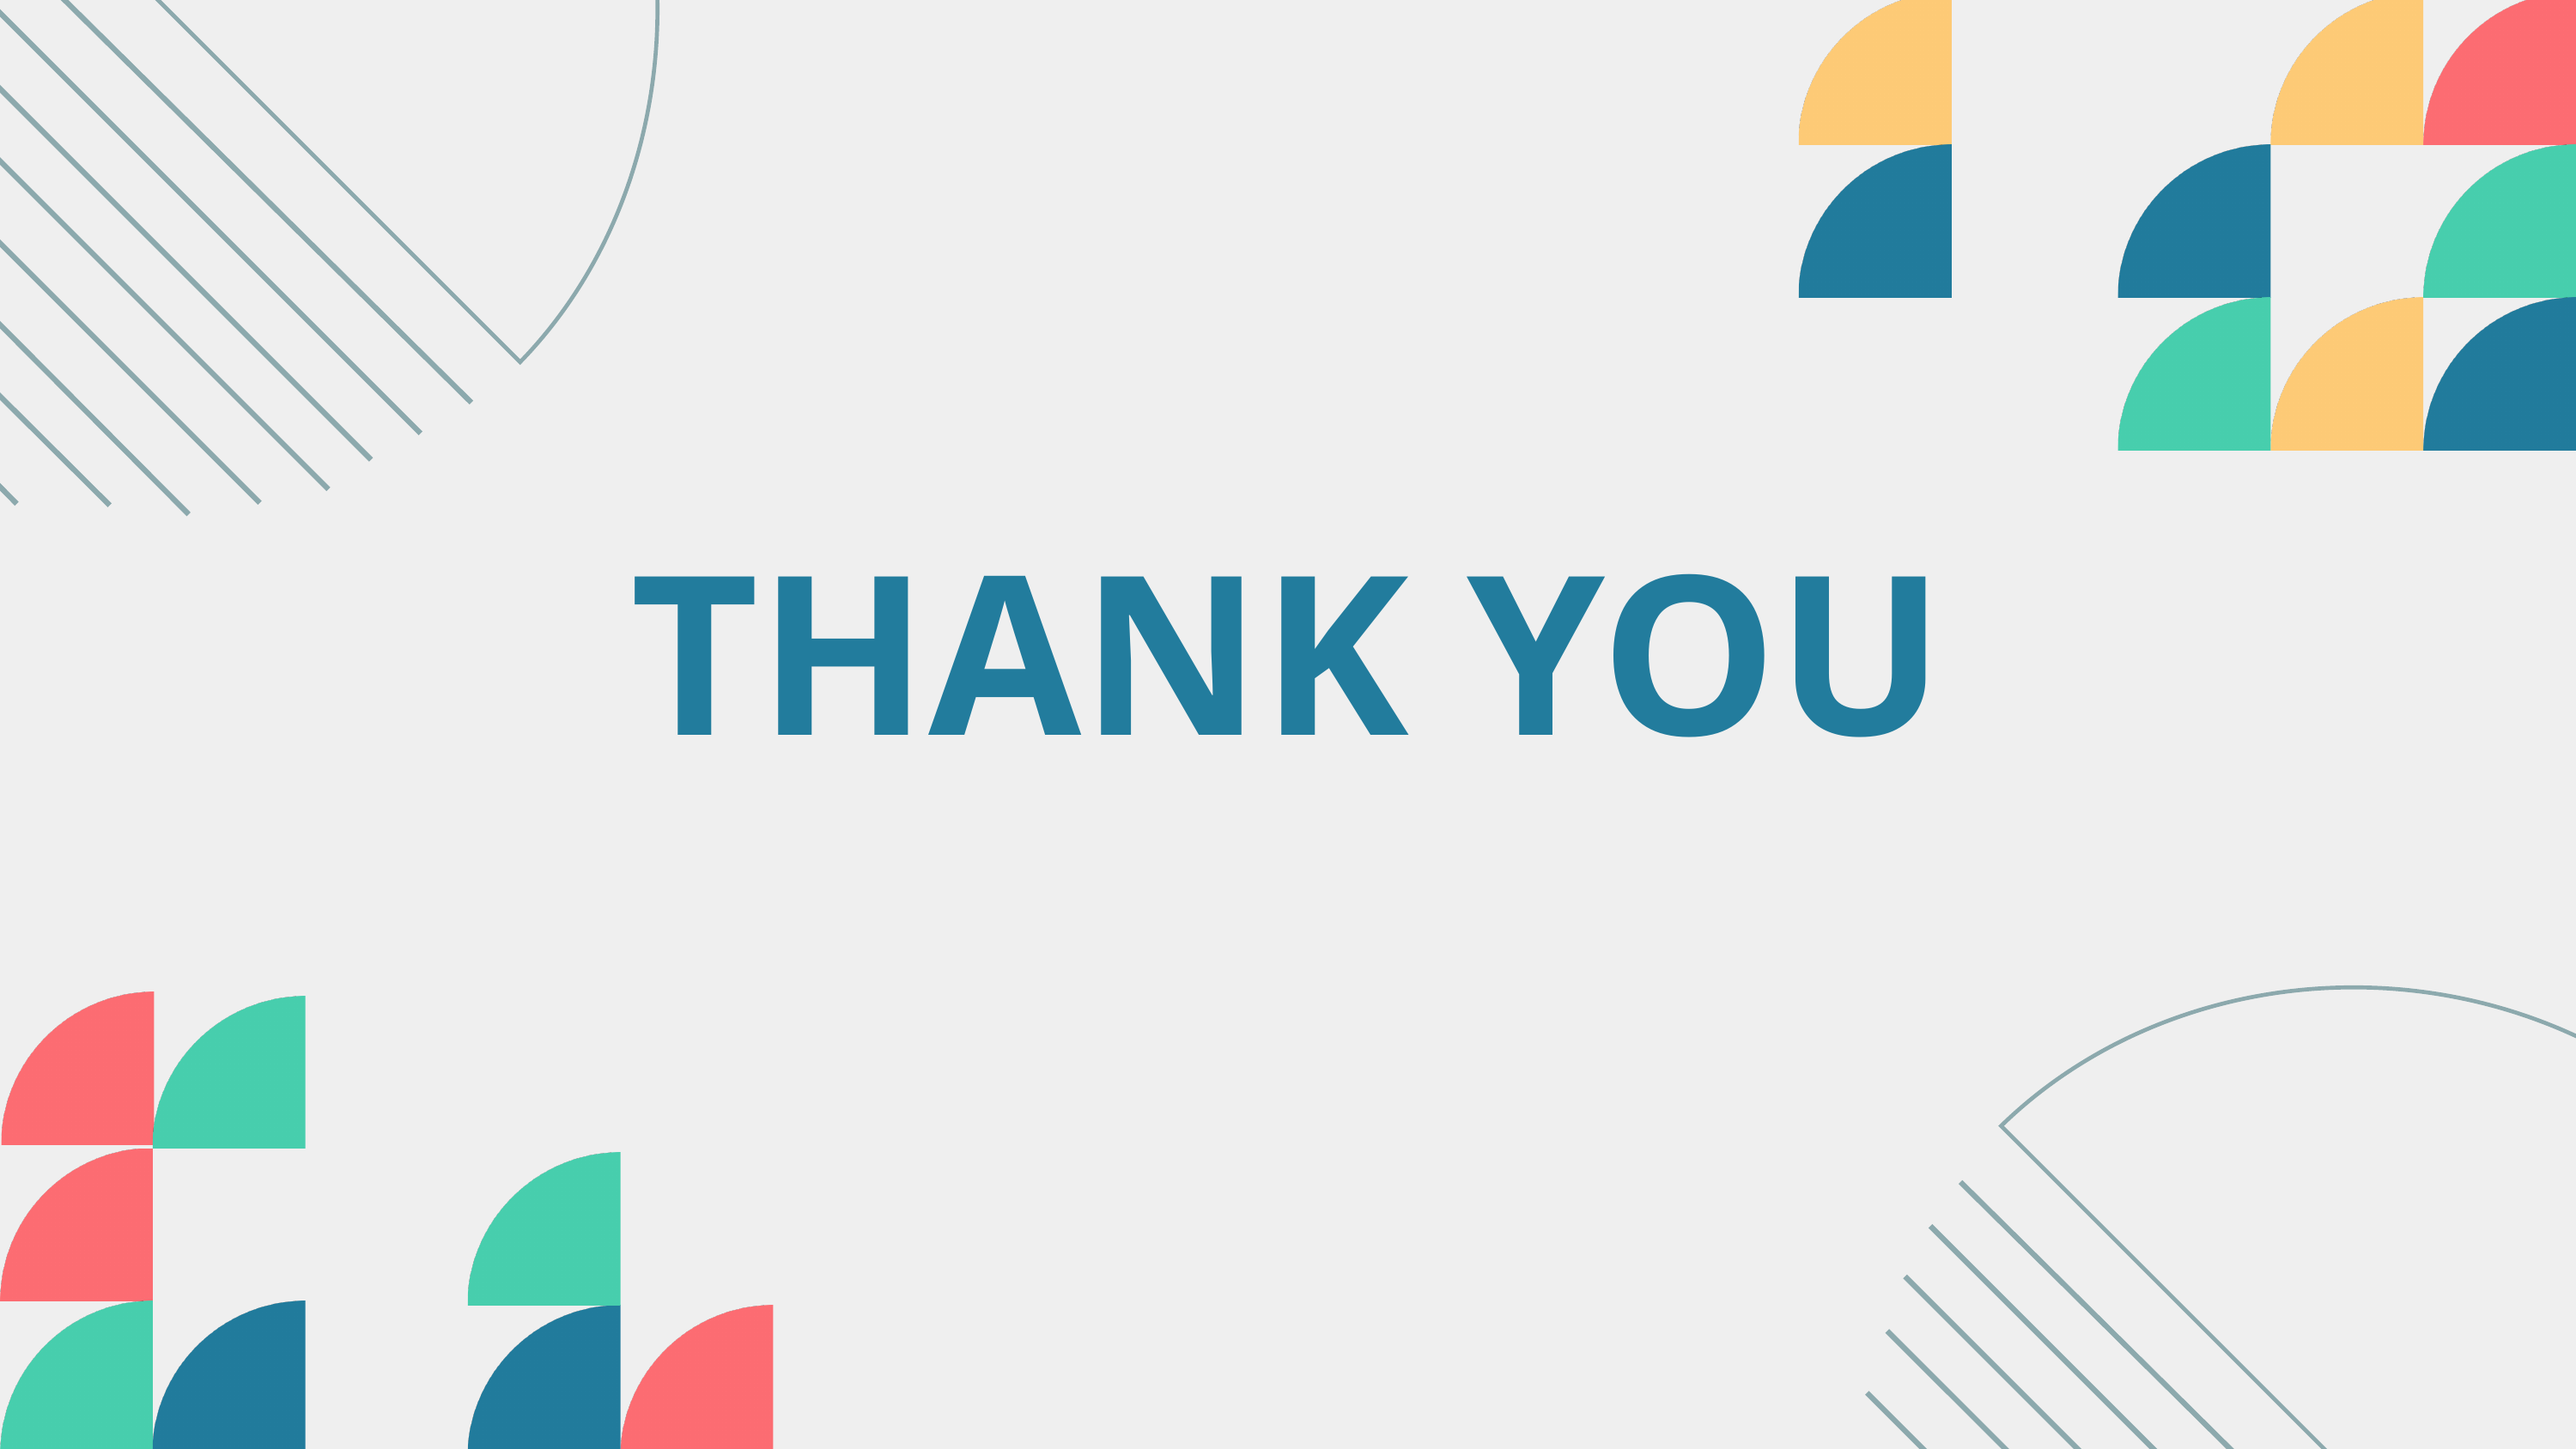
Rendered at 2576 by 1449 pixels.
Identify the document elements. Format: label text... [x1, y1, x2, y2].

text_box [2271, 297, 2424, 451]
text_box [2423, 144, 2576, 297]
text_box [1798, 0, 1952, 144]
text_box [2270, 0, 2424, 145]
text_box [2117, 144, 2271, 297]
text_box [0, 1300, 152, 1449]
text_box [152, 996, 306, 1149]
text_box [1848, 770, 2576, 1449]
text_box [1798, 144, 1952, 298]
text_box [2117, 297, 2271, 451]
text_box [152, 1300, 306, 1449]
text_box [1, 991, 155, 1145]
text_box [620, 1305, 774, 1449]
text_box [2424, 0, 2576, 144]
text_box [467, 1152, 621, 1306]
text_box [0, 0, 876, 517]
text_box THANK YOU [539, 557, 2036, 780]
text_box [2424, 297, 2576, 451]
text_box [467, 1306, 620, 1449]
text_box [0, 1149, 153, 1300]
